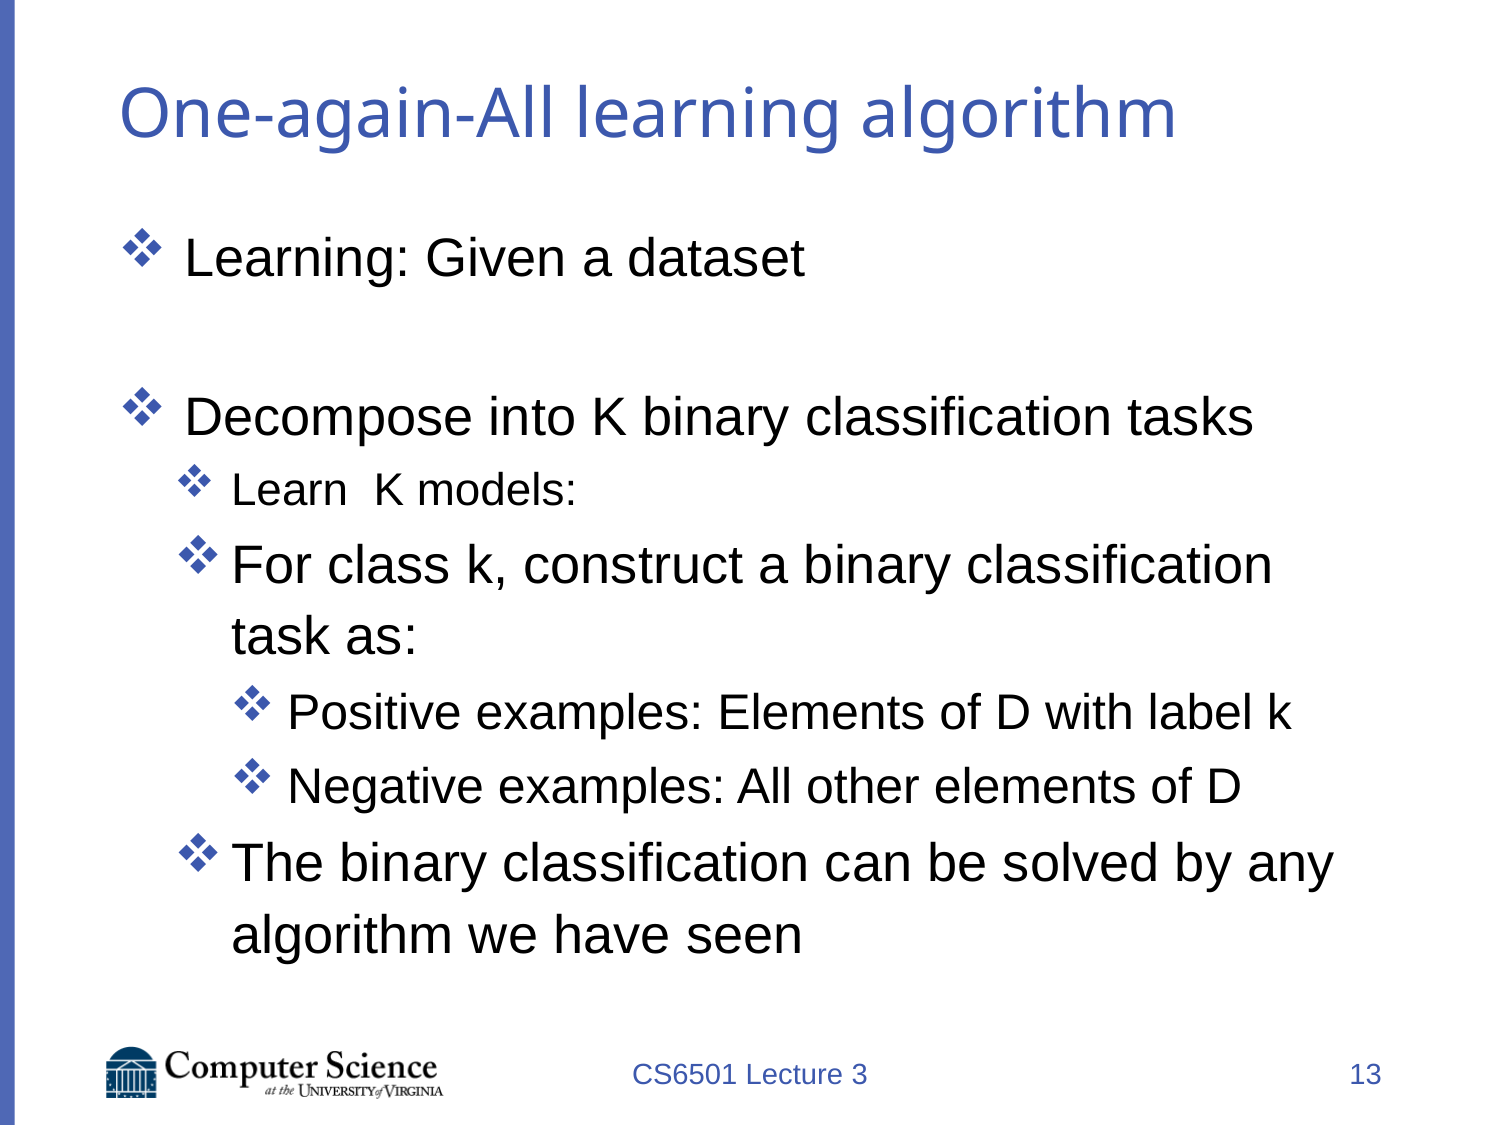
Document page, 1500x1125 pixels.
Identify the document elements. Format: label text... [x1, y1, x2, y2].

footer CS6501 Lecture 3 [496, 1042, 1004, 1103]
title One-again-All learning algorithm [103, 59, 1397, 171]
slide_number 13 [1059, 1042, 1397, 1103]
picture [103, 1045, 450, 1099]
